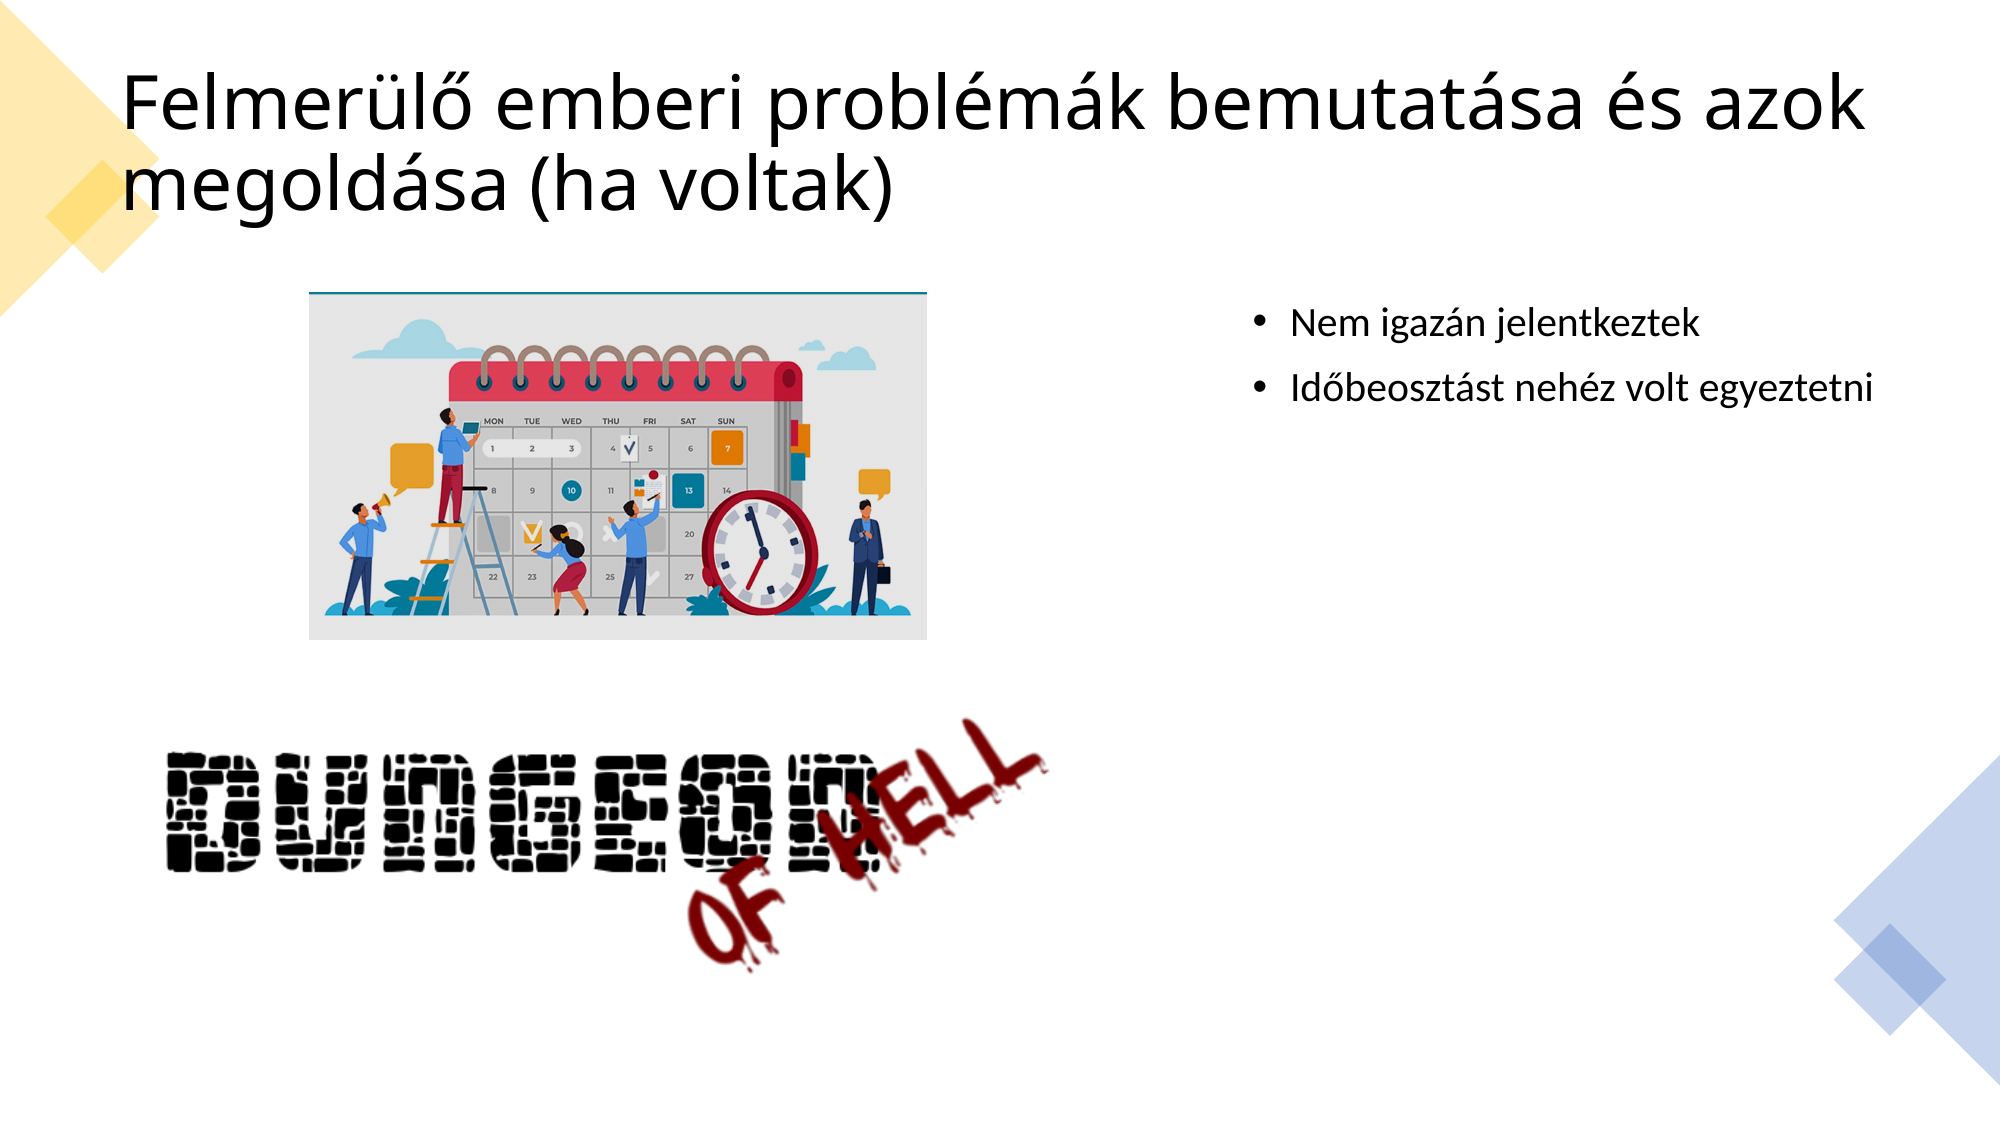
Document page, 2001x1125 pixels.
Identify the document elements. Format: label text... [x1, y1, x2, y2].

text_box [0, 0, 160, 318]
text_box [1833, 754, 2000, 1086]
picture [309, 295, 927, 640]
list Nem igazán jelentkeztek Időbeosztást nehéz volt egyeztetni [1237, 292, 1895, 1014]
title Felmerülő emberi problémák bemutatása és azok megoldása (ha voltak) [160, 52, 1895, 240]
picture [105, 690, 1132, 984]
text_box [0, 0, 2000, 1125]
